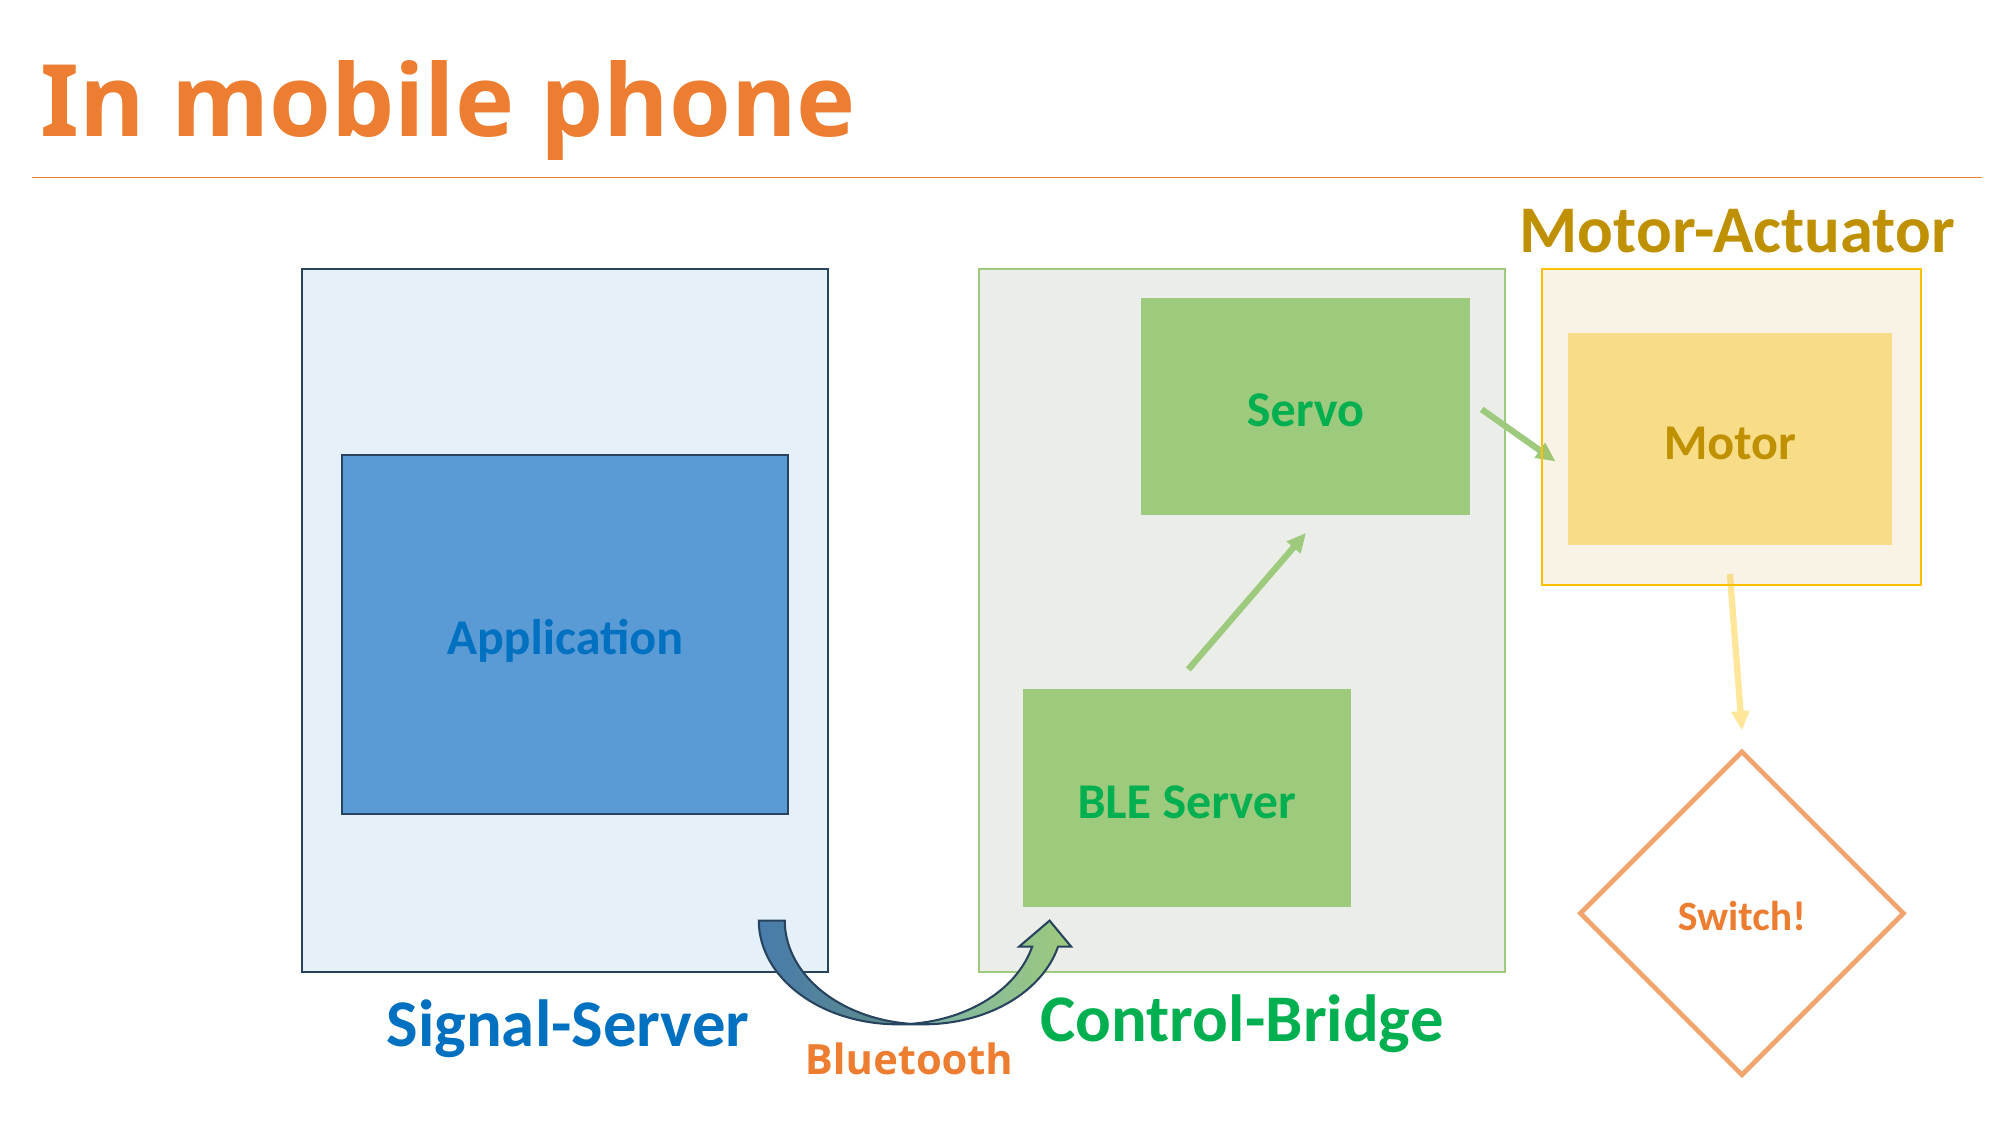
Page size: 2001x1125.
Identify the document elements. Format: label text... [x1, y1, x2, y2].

text_box Bluetooth [742, 1025, 1076, 1090]
text_box [1541, 274, 1922, 586]
text_box In mobile phone [25, 28, 2000, 164]
text_box Application [341, 454, 789, 815]
text_box [301, 268, 829, 973]
text_box [757, 919, 1010, 1025]
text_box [1729, 574, 1742, 730]
text_box Motor-Actuator [1490, 178, 1982, 274]
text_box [1188, 533, 1306, 670]
text_box Switch! [1579, 750, 1905, 1077]
text_box [978, 268, 1506, 973]
text_box BLE Server [1023, 689, 1351, 907]
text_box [1481, 409, 1556, 462]
text_box [1016, 919, 1074, 967]
text_box Signal-Server [371, 972, 771, 1068]
text_box Servo [1141, 298, 1470, 515]
text_box Control-Bridge [1010, 967, 1484, 1063]
